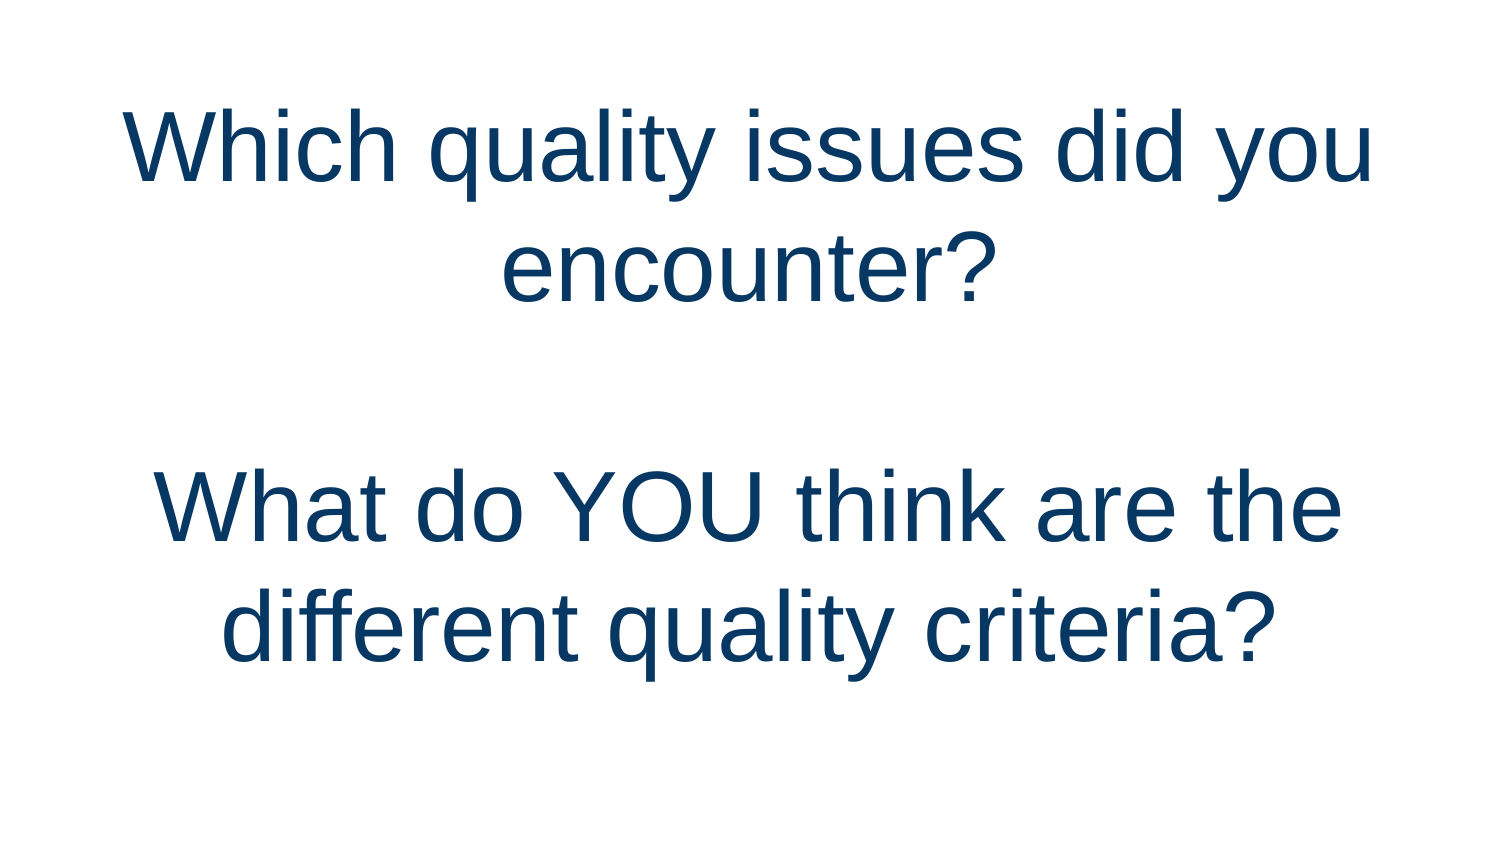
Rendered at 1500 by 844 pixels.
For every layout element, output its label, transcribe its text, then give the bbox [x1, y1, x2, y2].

text_box Which quality issues did you encounter? What do YOU think are the different quality criteria? [76, 66, 1423, 726]
